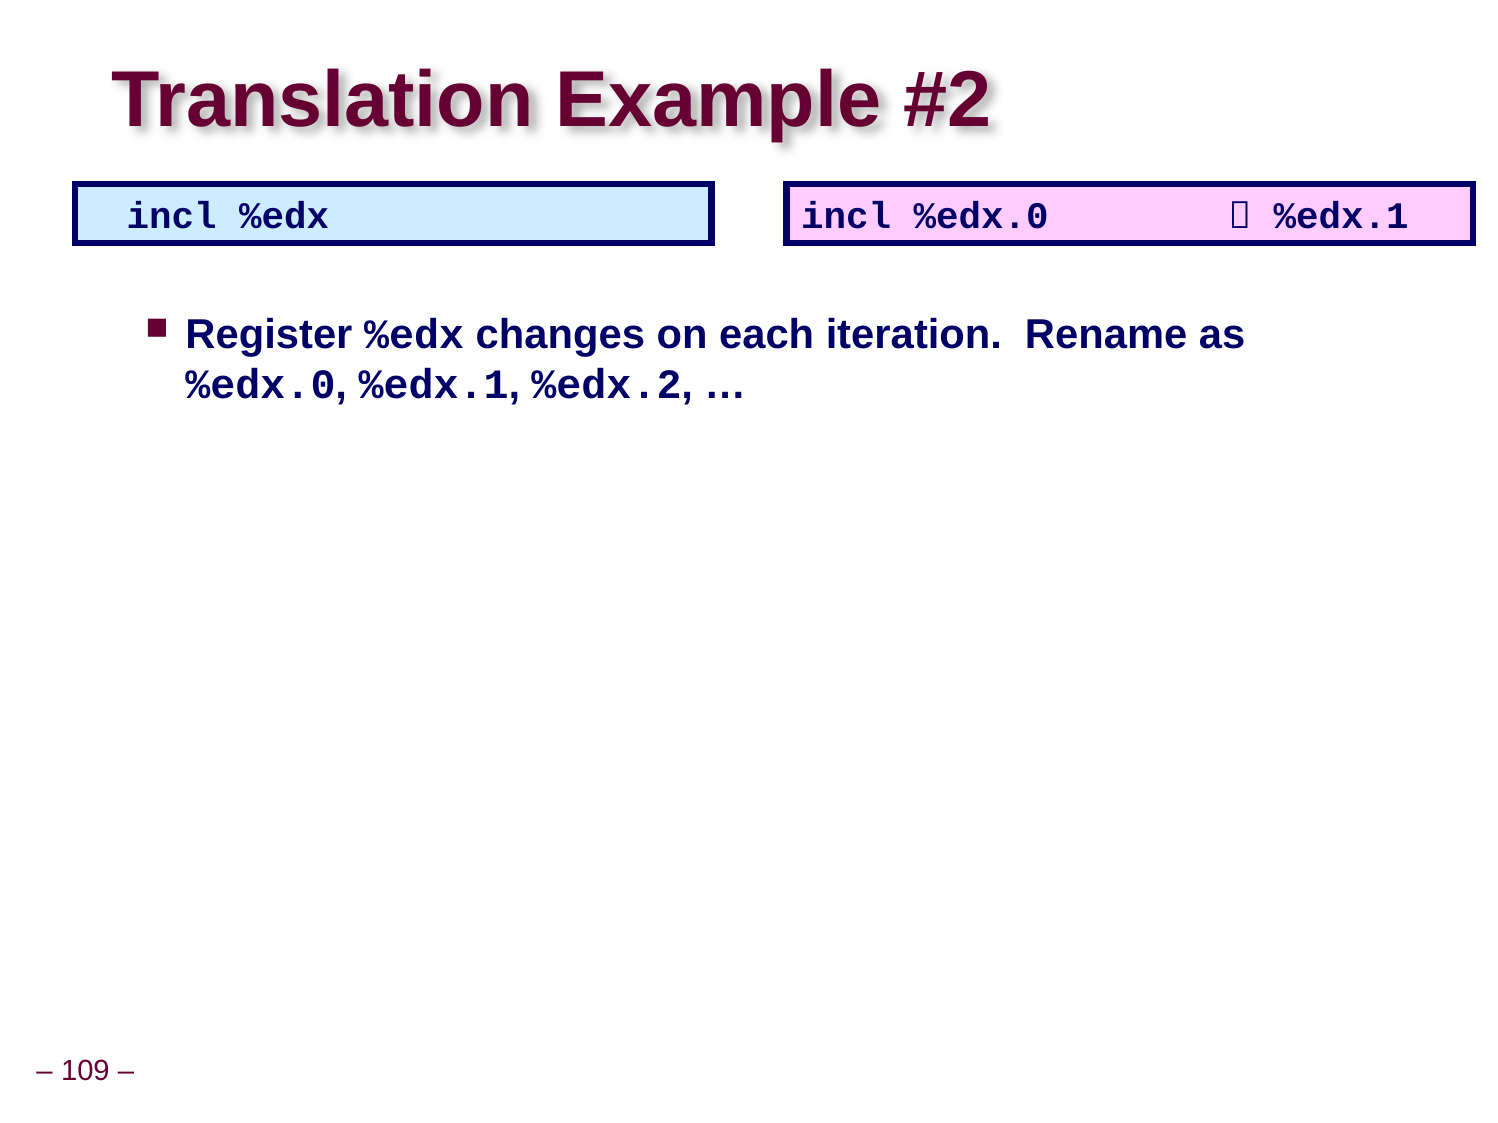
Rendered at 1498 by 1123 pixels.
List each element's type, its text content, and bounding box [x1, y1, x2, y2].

title Translation Example #2 [111, 54, 1461, 149]
text_box incl %edx.0  %edx.1 [786, 183, 1473, 244]
text_box incl %edx [74, 183, 712, 244]
list Register %edx changes on each iteration. Rename as %edx.0, %edx.1, %edx.2, … [49, 299, 1407, 349]
